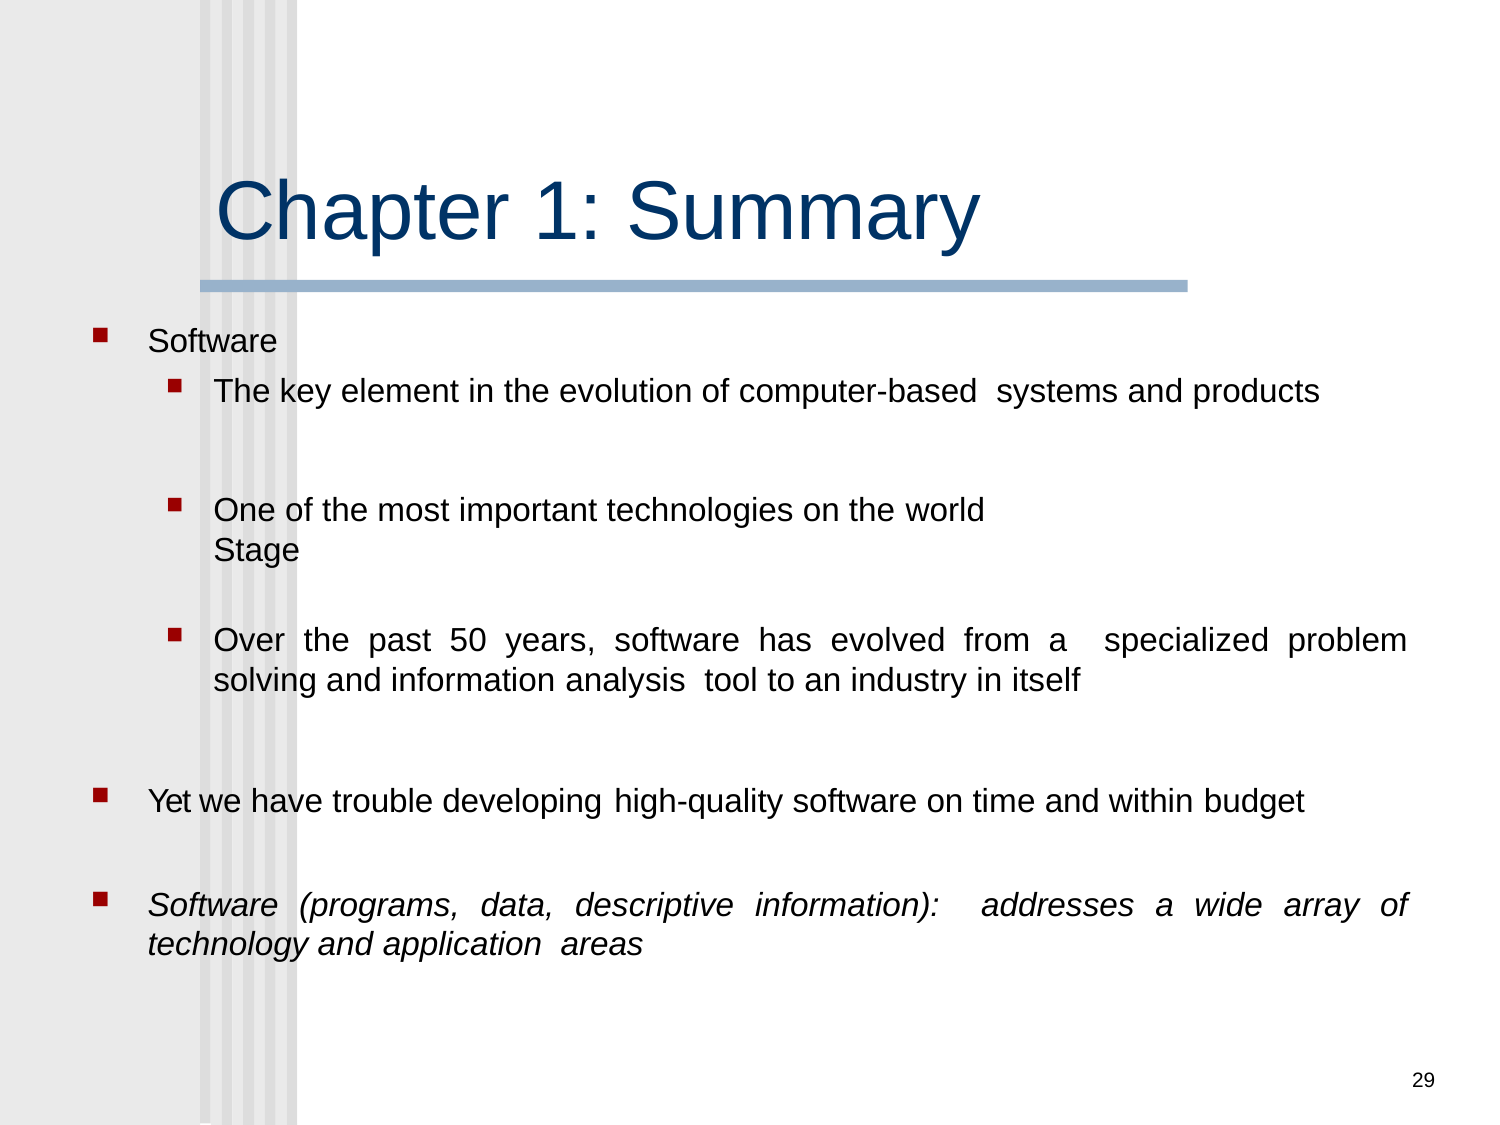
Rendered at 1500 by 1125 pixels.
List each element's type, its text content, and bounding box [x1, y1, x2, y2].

slide_number 29 [1405, 1067, 1442, 1125]
list Software The key element in the evolution of computer-based systems and products One of the most important technologies on the world Stage Over the past 50 years, software has evolved from a specialized problem solving and information analysis tool to an industry in itself Yet we have trouble developing high-quality software on time and within budget Software (programs, data, descriptive information): addresses a wide array of technology and application areas [89, 304, 1411, 1015]
title Chapter 1: Summary [212, 154, 986, 304]
